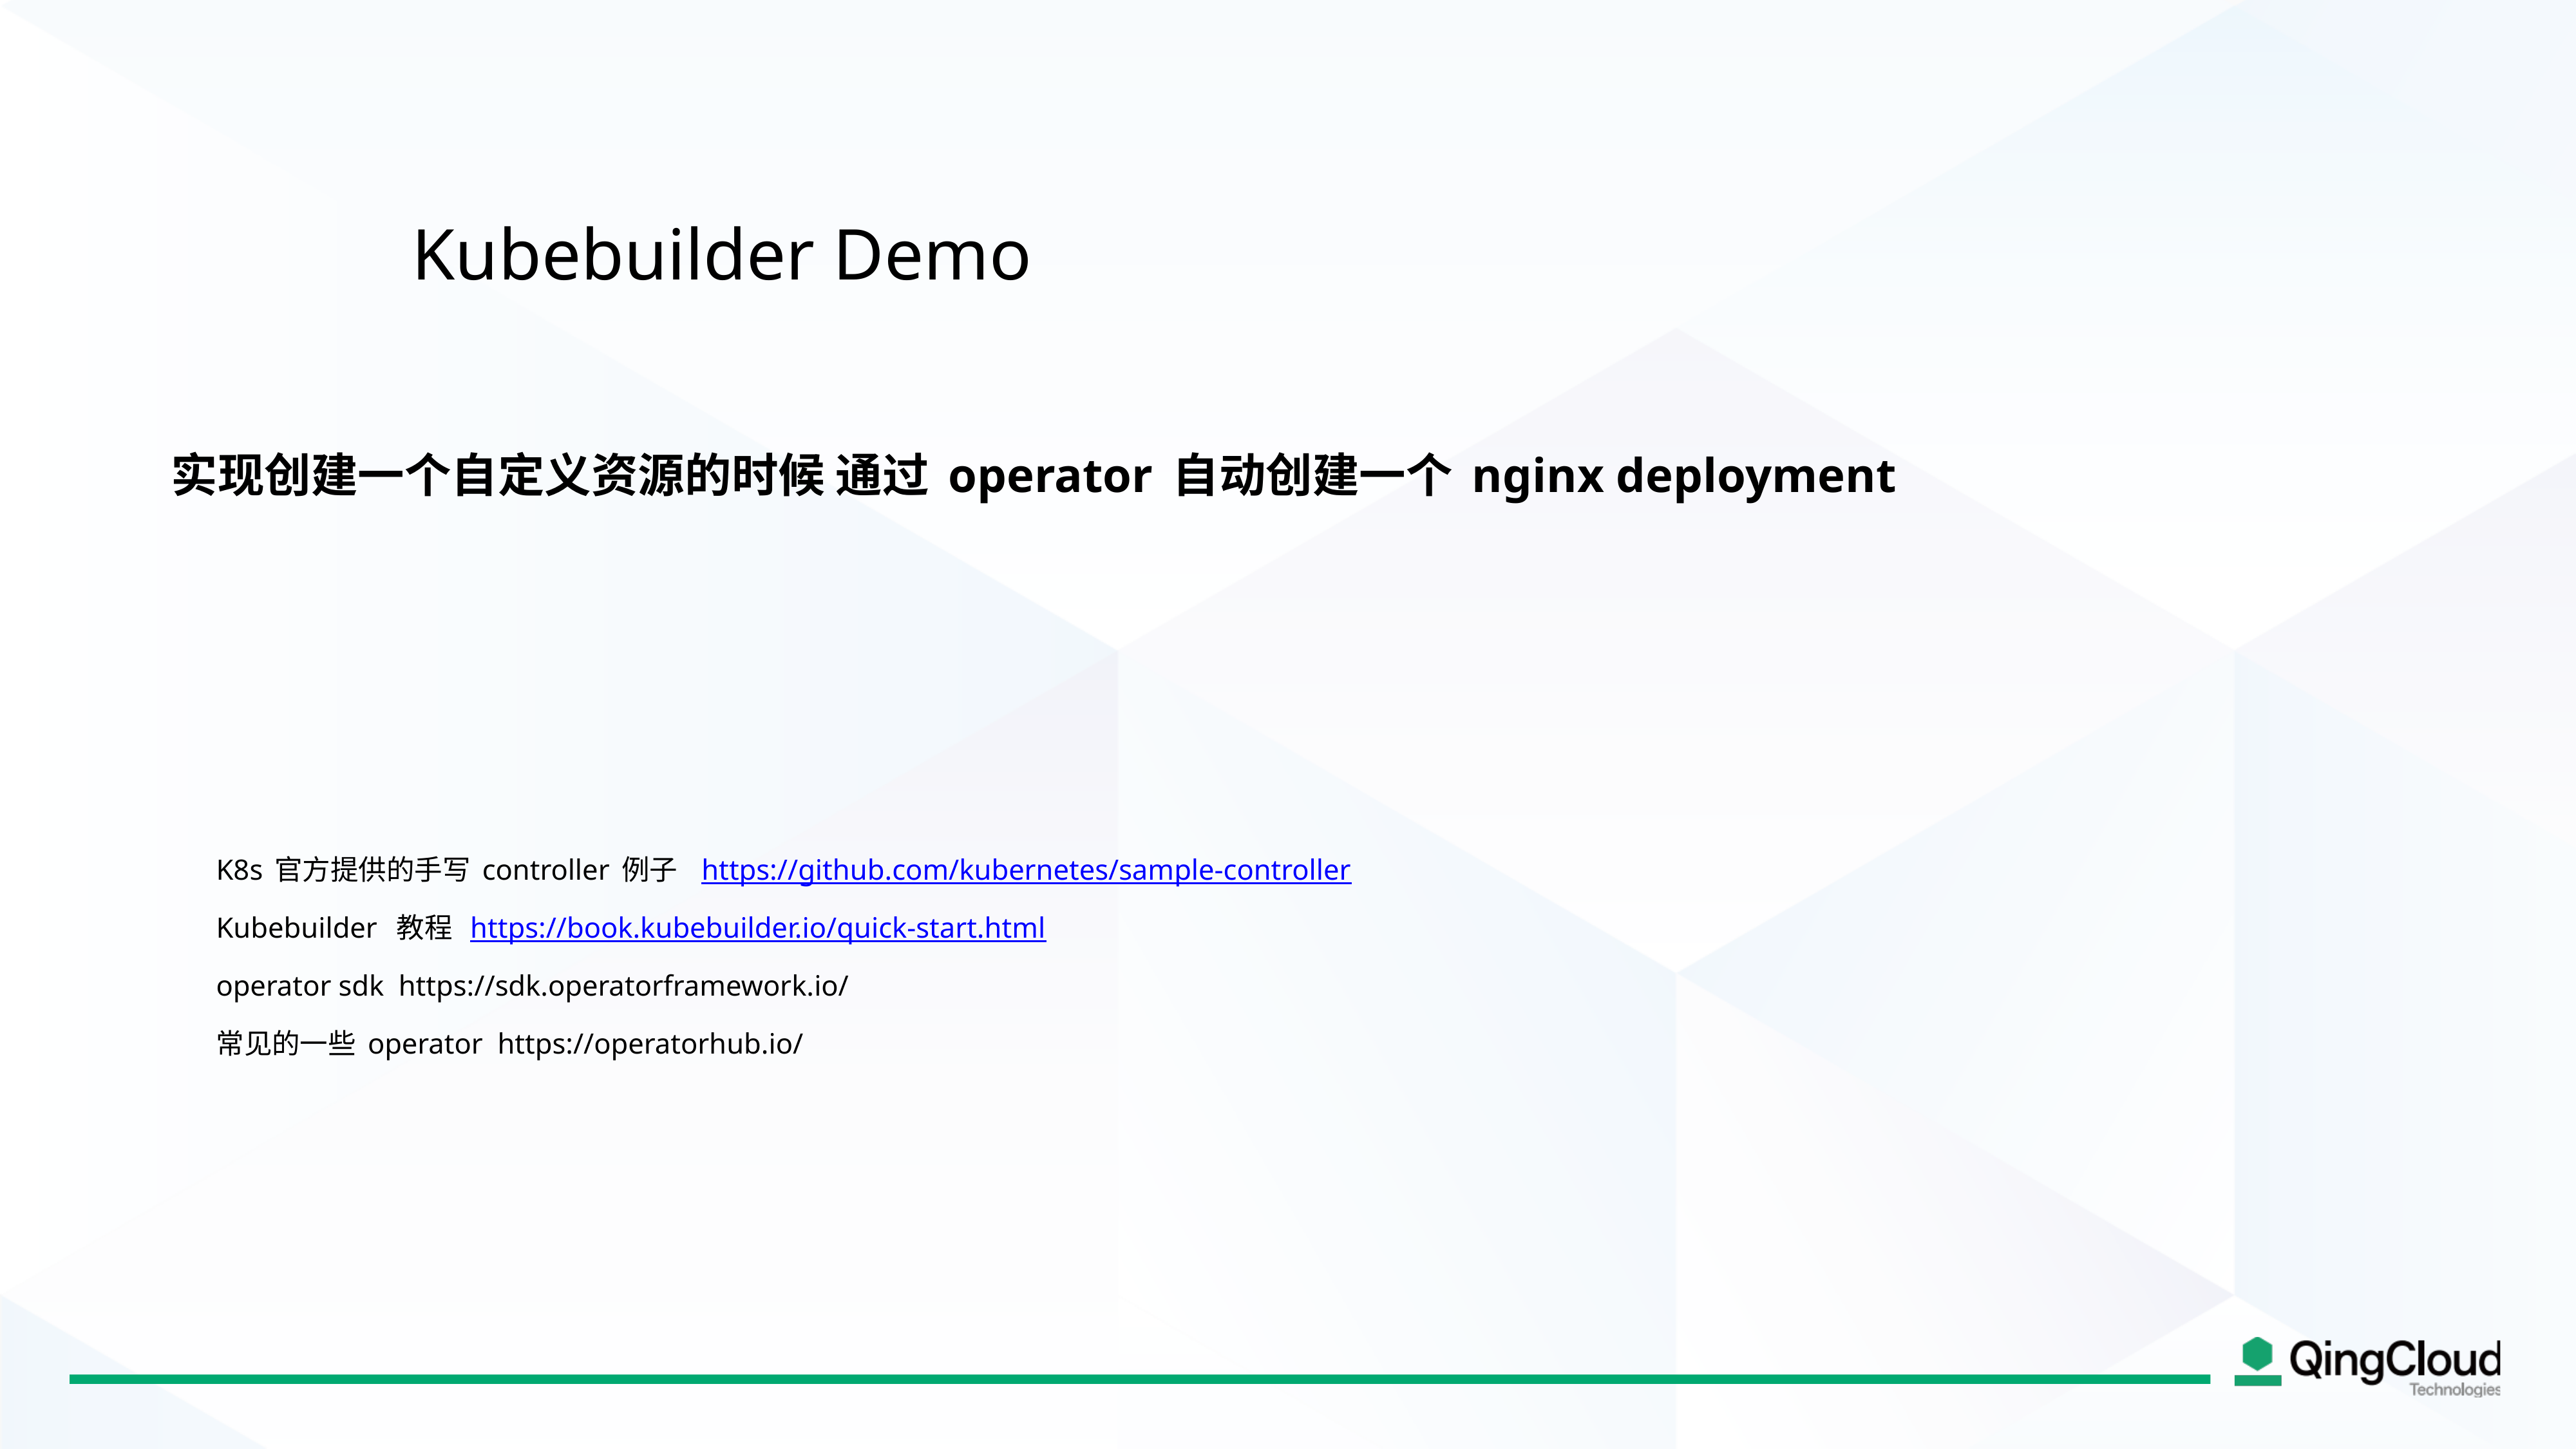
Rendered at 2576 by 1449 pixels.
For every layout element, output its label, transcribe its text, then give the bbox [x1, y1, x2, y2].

text_box Kubebuilder Demo [407, 155, 1037, 309]
text_box K8s官方提供的手写controller例子 https://github.com/kubernetes/sample-controller Kubebuilder 教程 https://book.kubebuilder.io/quick-start.html operator sdk https://sdk.operatorframework.io/ 常见的一些operator https://operatorhub.io/ [211, 827, 1998, 1069]
text_box 实现创建一个自定义资源的时候 通过operator自动创建一个nginx deployment [166, 359, 2180, 514]
